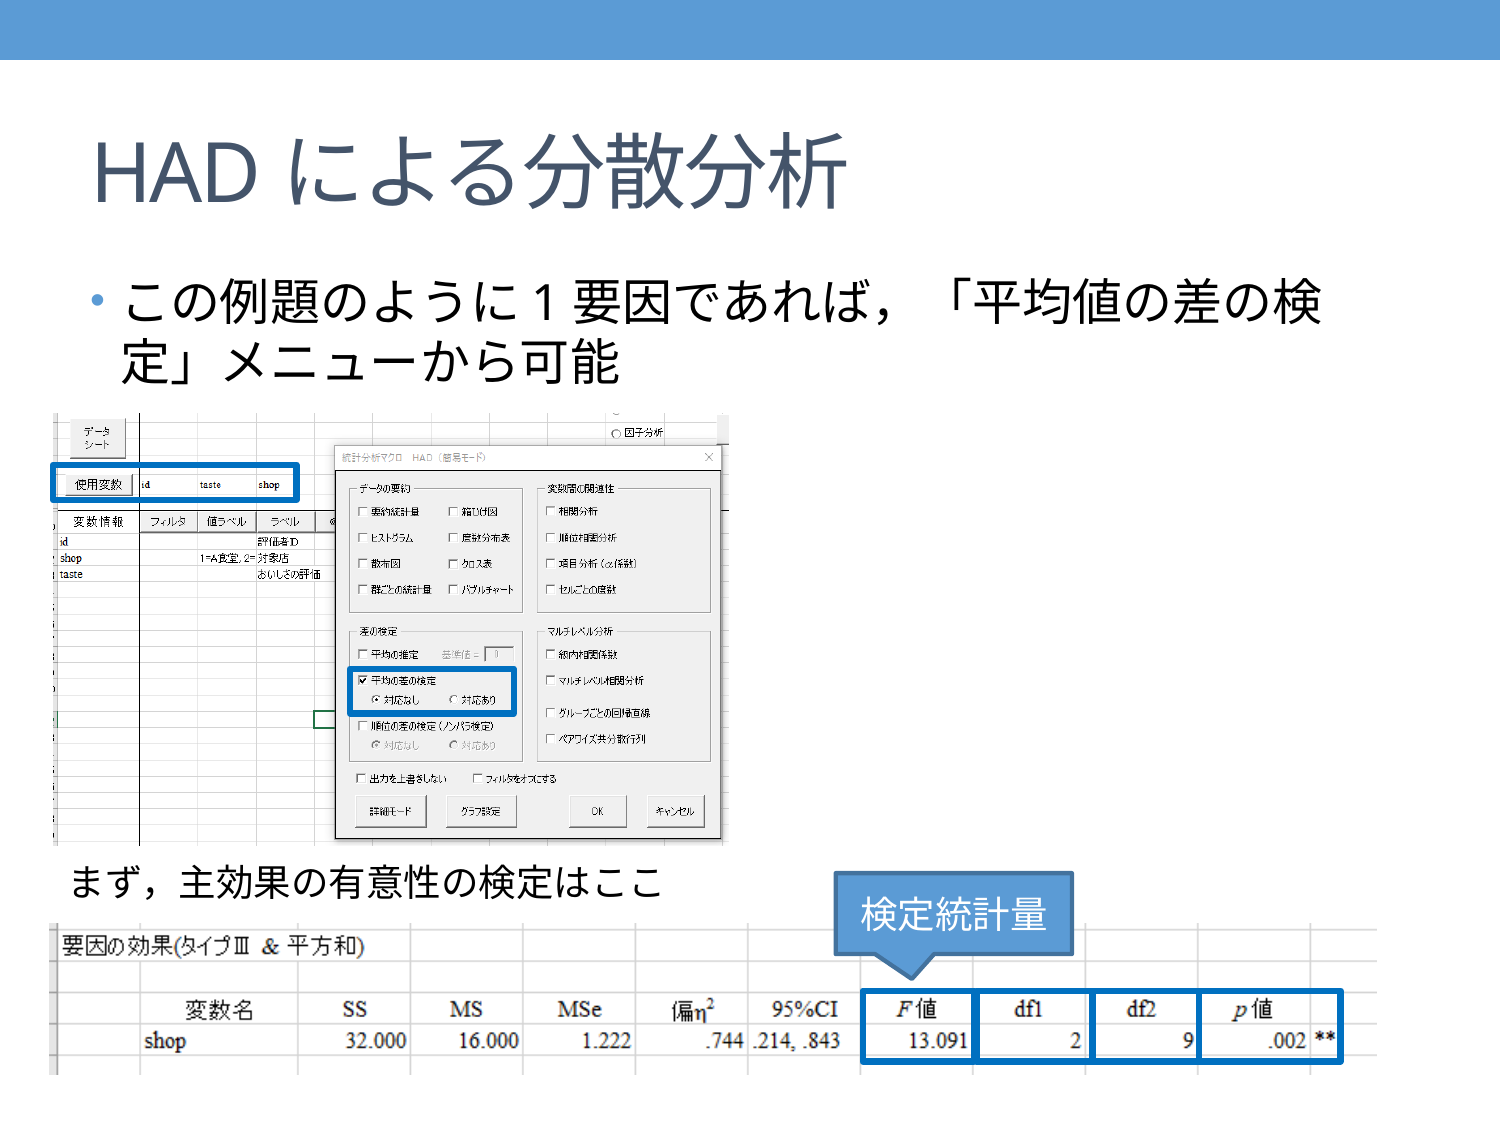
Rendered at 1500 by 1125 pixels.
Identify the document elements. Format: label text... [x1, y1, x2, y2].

text_box まず，主効果の有意性の検定はここ [53, 851, 682, 911]
picture [52, 413, 730, 847]
text_box 検定統計量 [833, 870, 1075, 920]
title HADによる分散分析 [75, 87, 1425, 250]
list この例題のように1要因であれば，「平均値の差の検定」メニューから可能 [75, 262, 1425, 1063]
picture [48, 923, 1378, 1076]
